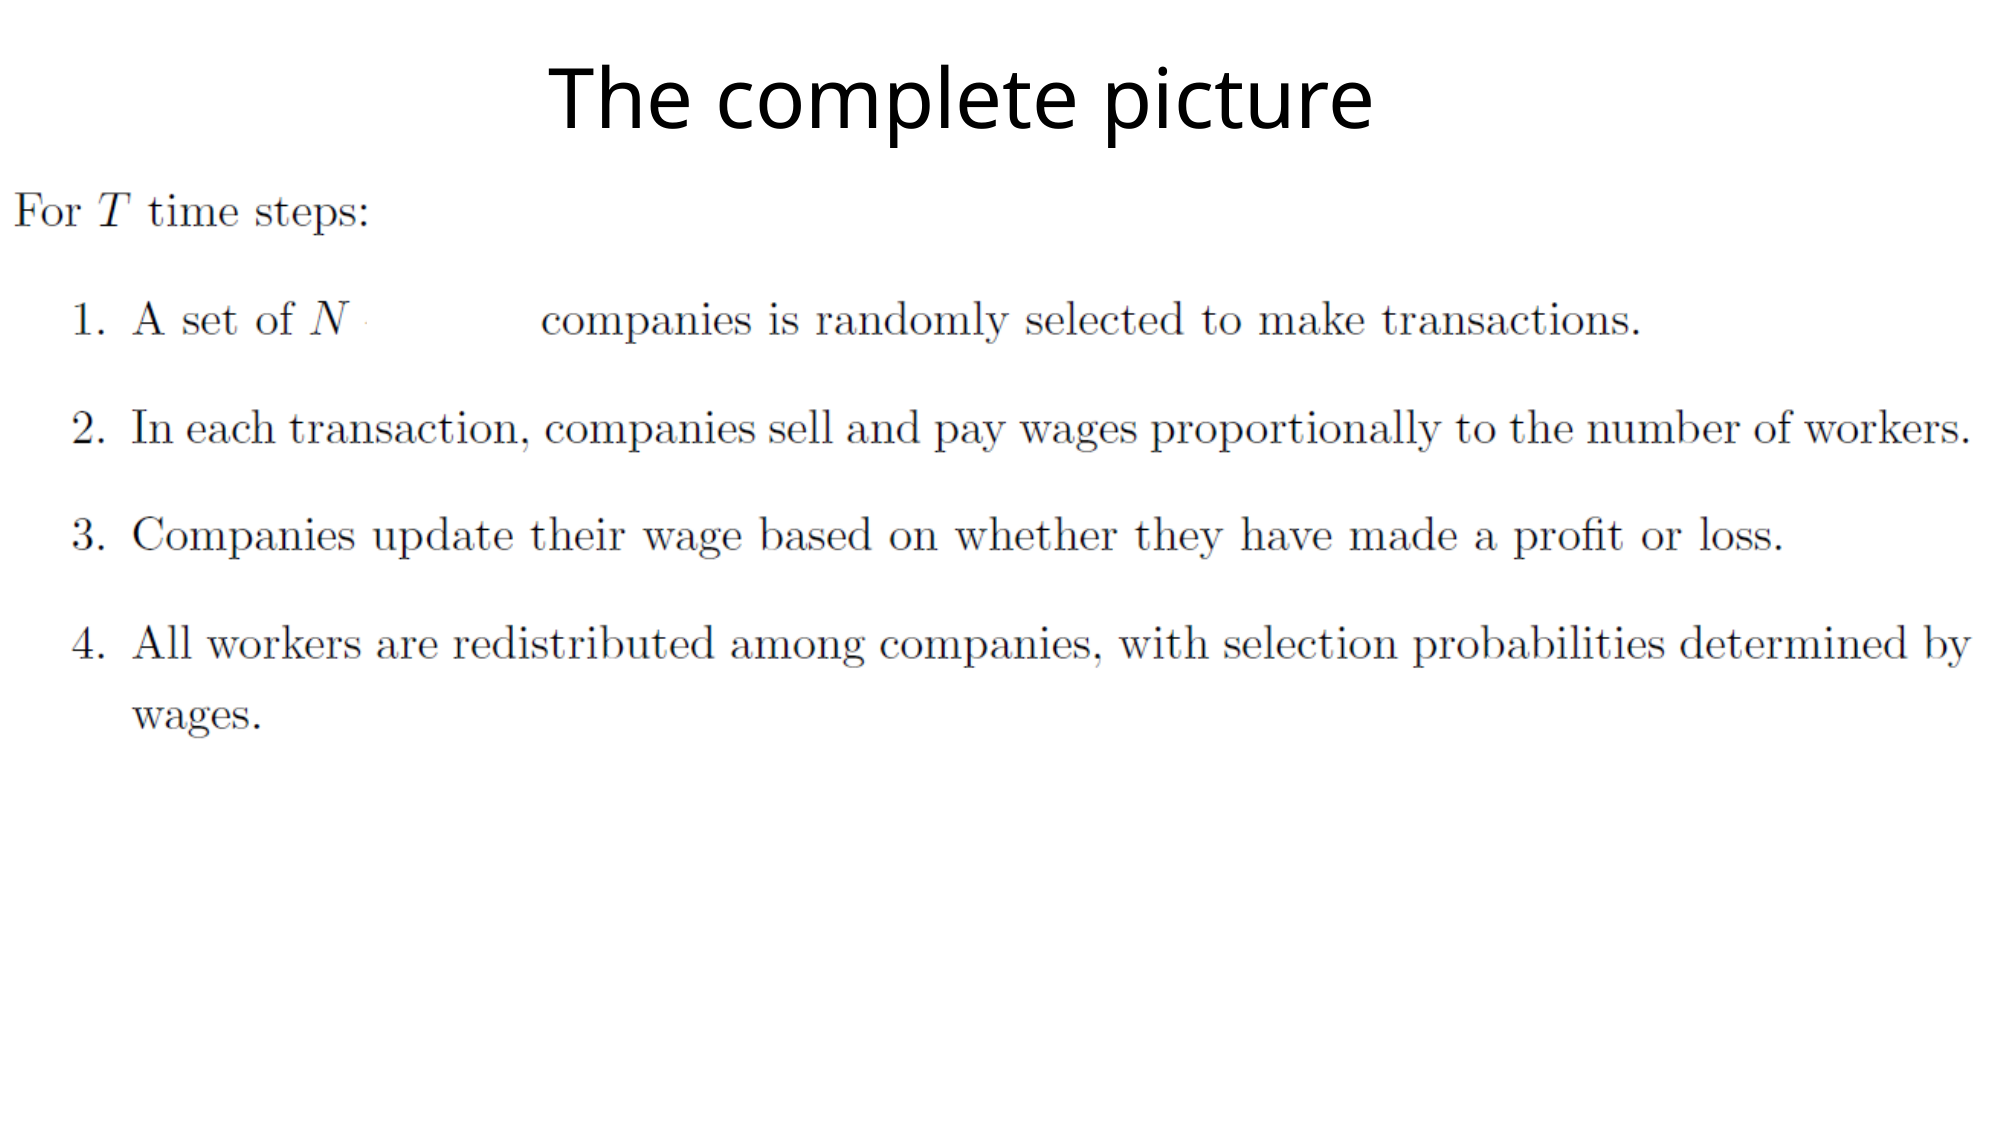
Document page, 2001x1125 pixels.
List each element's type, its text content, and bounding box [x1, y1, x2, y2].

picture [0, 153, 2000, 763]
text_box The complete picture [393, 37, 1532, 153]
